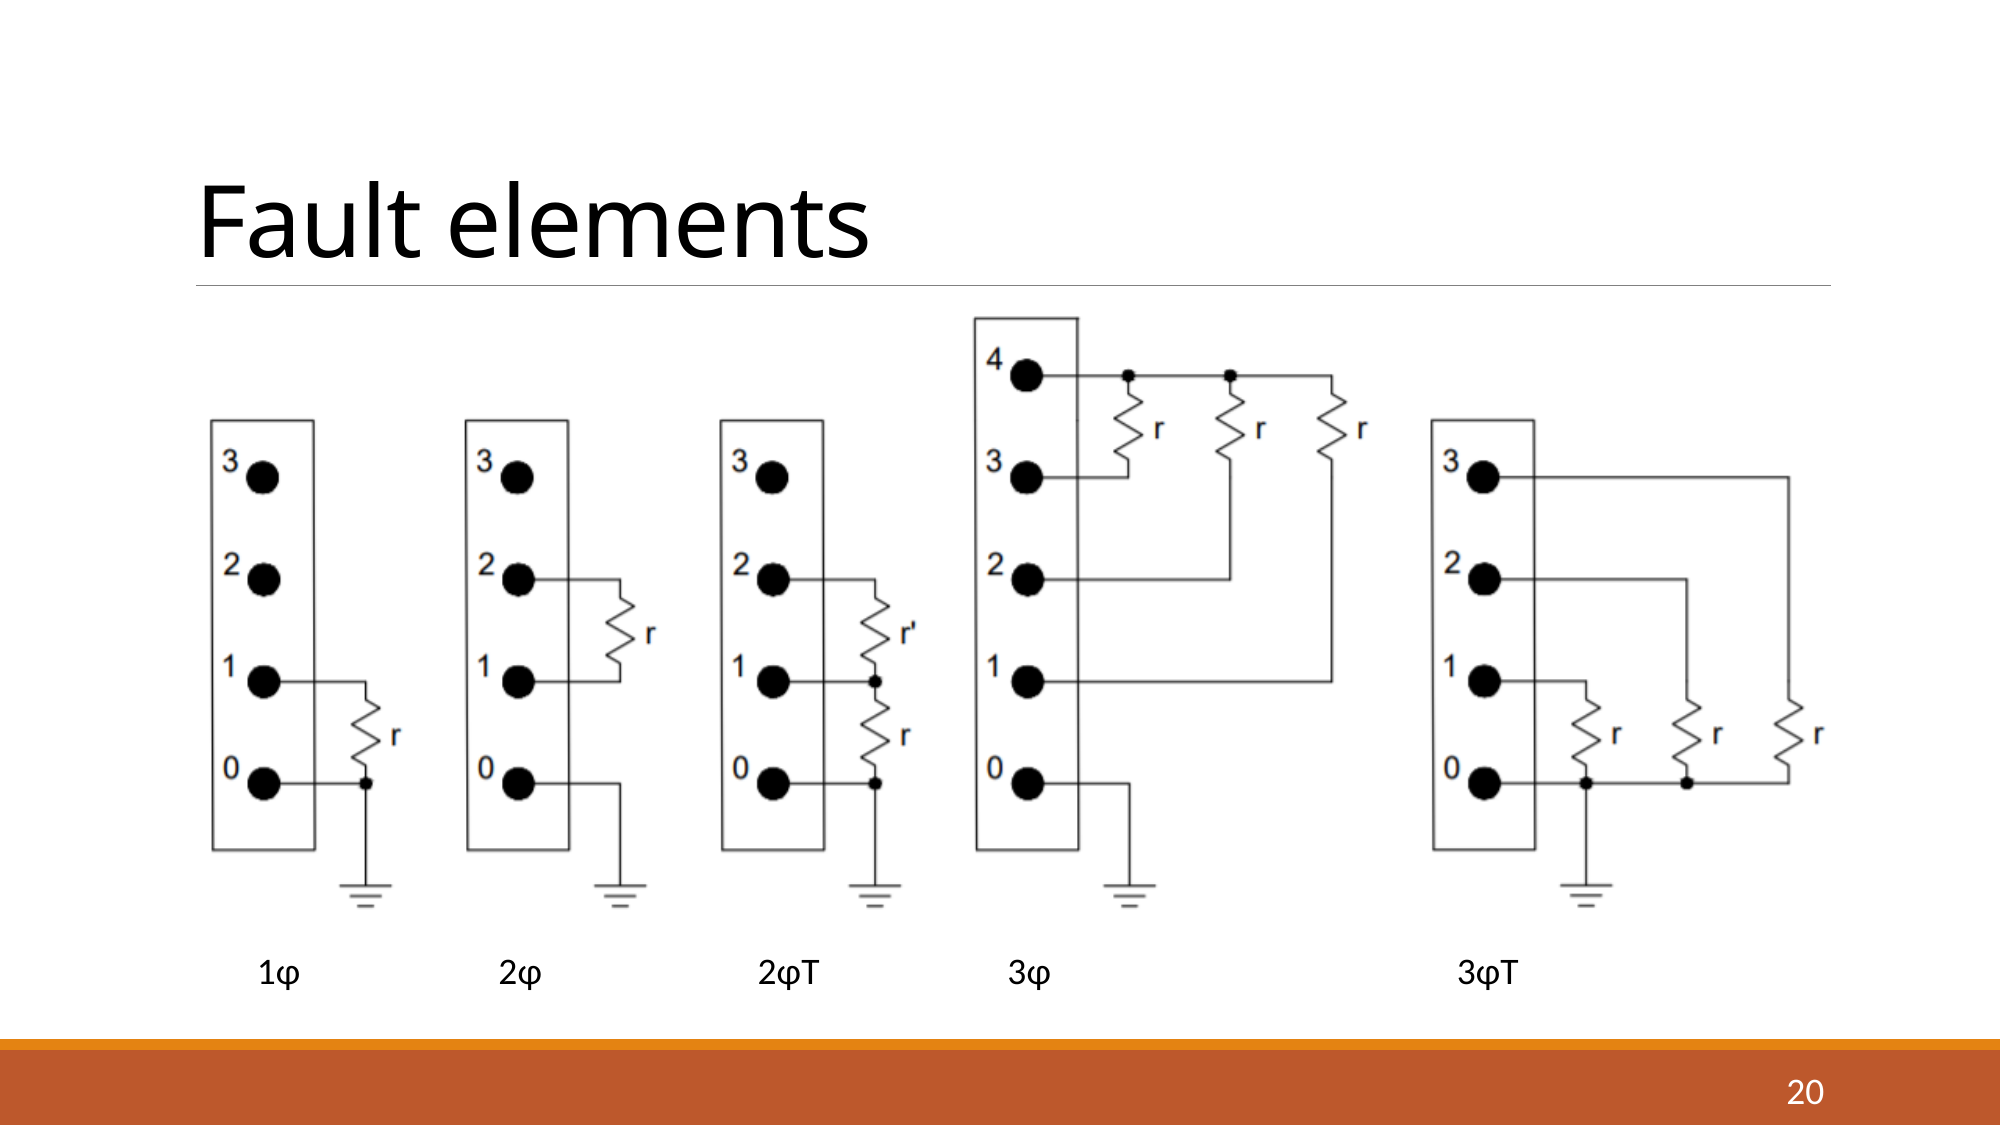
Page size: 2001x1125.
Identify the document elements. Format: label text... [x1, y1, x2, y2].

text_box 2φT [742, 939, 835, 1000]
slide_number 20 [1624, 1059, 1840, 1120]
text_box 3φ [992, 939, 1067, 1000]
text_box 2φ [483, 939, 557, 1000]
picture [139, 300, 1871, 925]
title Fault elements [180, 47, 1830, 285]
text_box 3φT [1442, 939, 1534, 1000]
text_box 1φ [242, 939, 316, 1000]
